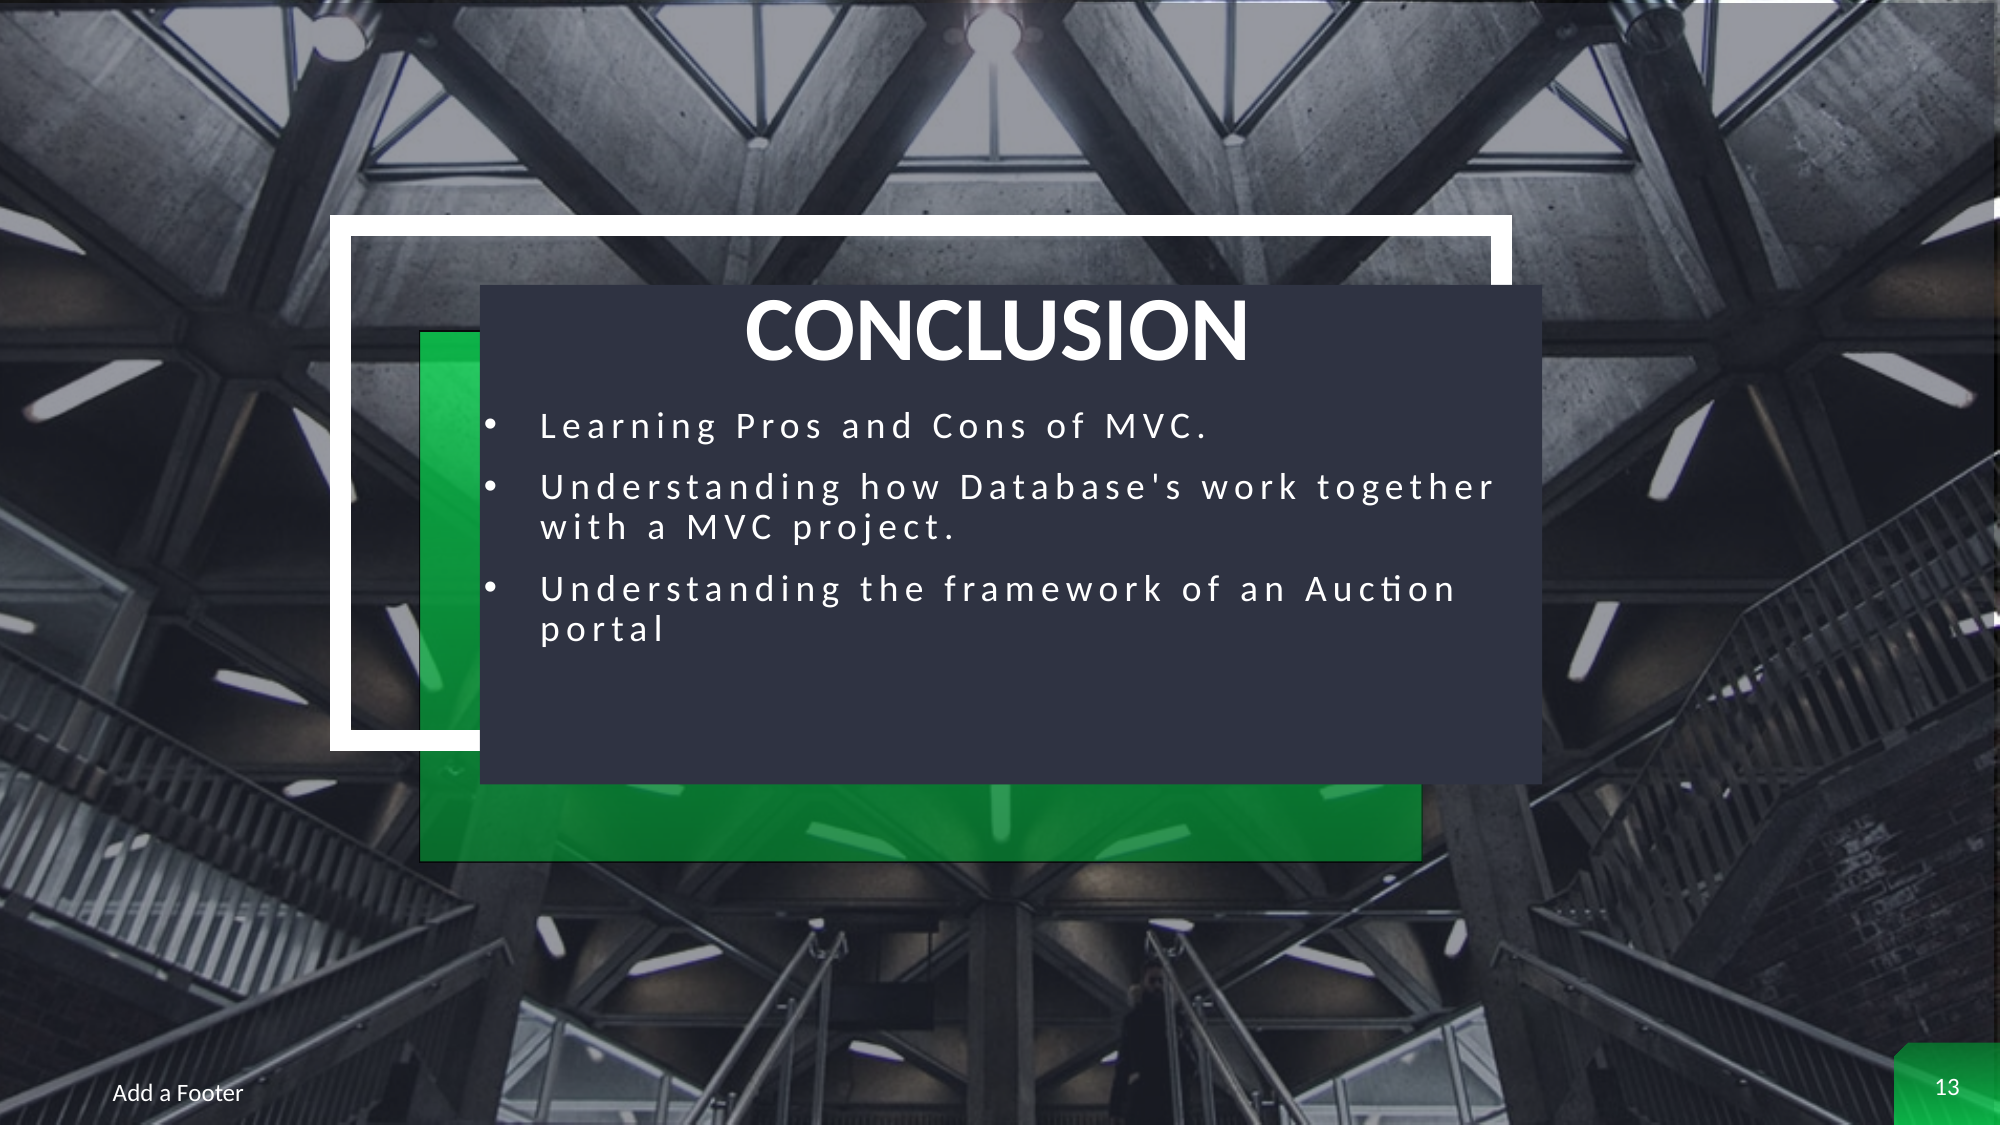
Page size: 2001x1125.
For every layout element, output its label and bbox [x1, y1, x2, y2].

picture [0, 0, 2000, 1125]
text_box [340, 225, 1543, 863]
